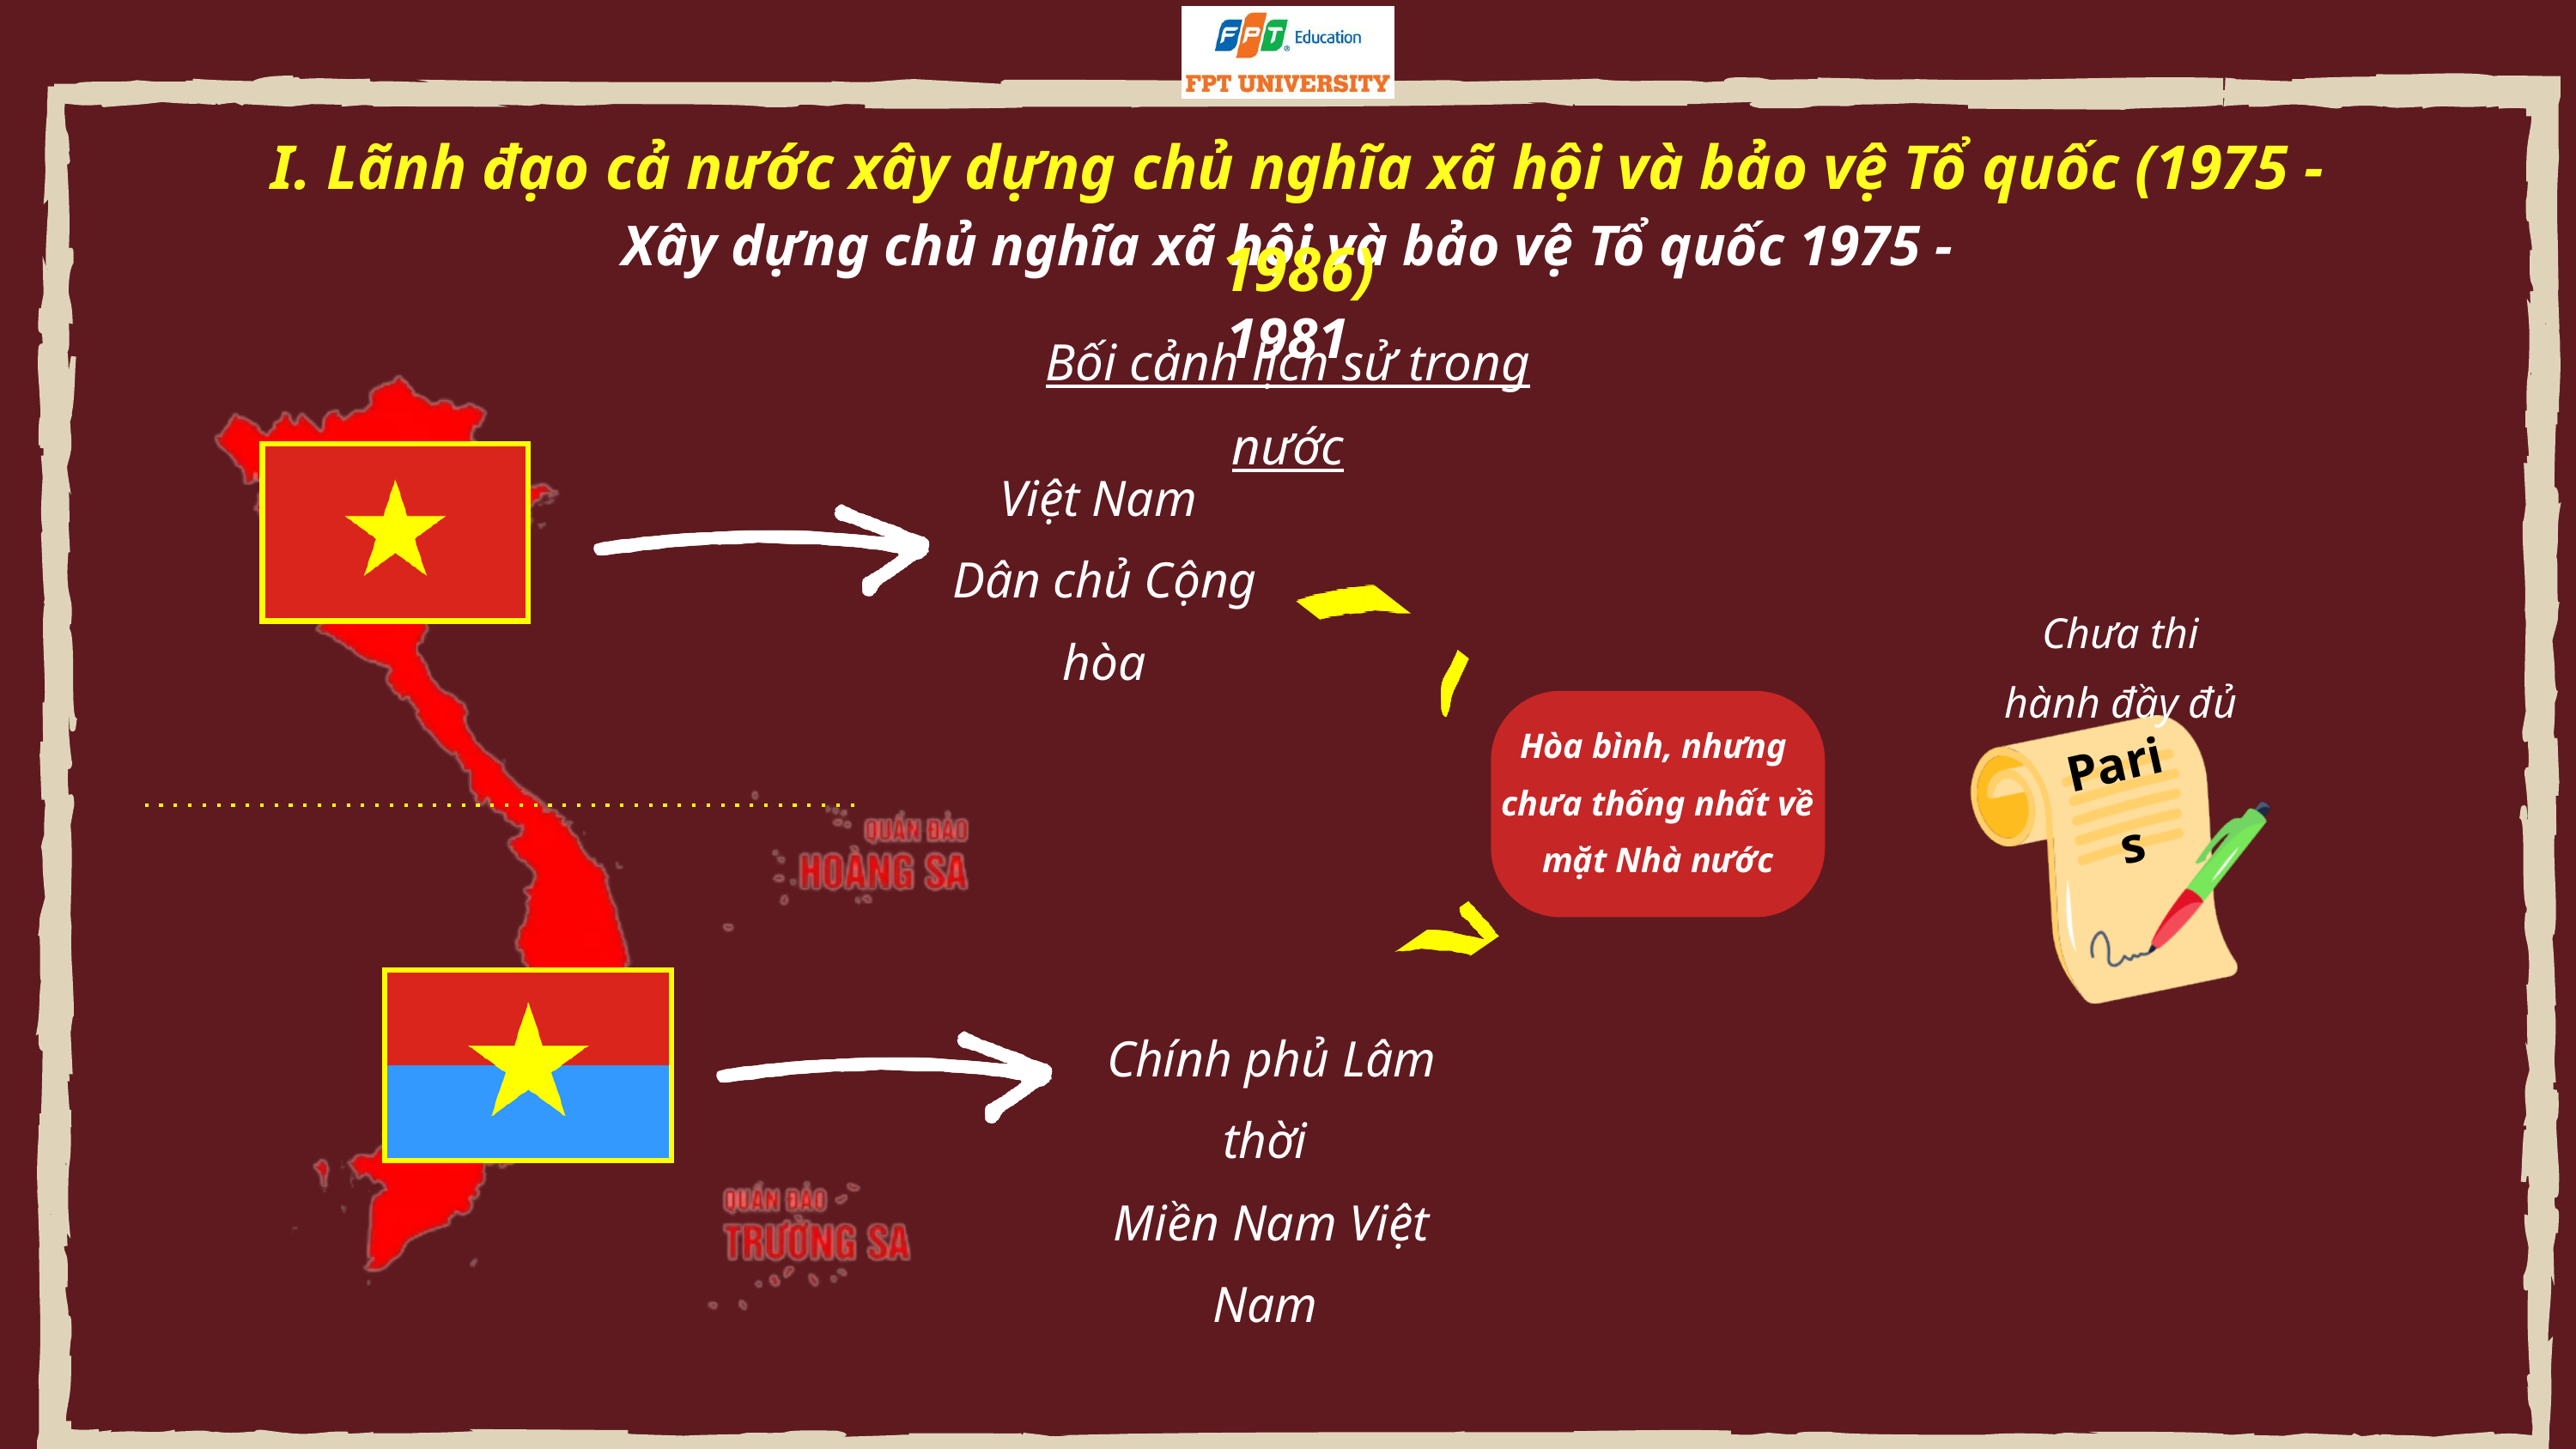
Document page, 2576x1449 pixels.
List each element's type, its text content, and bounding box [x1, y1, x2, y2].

text_box [1279, 534, 1484, 718]
text_box [1044, 1031, 1053, 1124]
text_box Chính phủ Lâm thời Miền Nam Việt Nam [1072, 1004, 1471, 1333]
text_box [1491, 670, 1826, 918]
text_box Xây dựng chủ nghĩa xã hội và bảo vệ Tổ quốc 1975 - 1981 [616, 304, 1960, 370]
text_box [144, 313, 1041, 1373]
text_box [35, 73, 2561, 1449]
text_box [1182, 6, 1394, 99]
text_box Paris [2050, 727, 2191, 883]
text_box [1340, 893, 1506, 1028]
text_box [1969, 712, 2273, 1005]
text_box Chưa thi hành đầy đủ [1996, 587, 2245, 727]
text_box I. Lãnh đạo cả nước xây dựng chủ nghĩa xã hội và bảo vệ Tổ quốc (1975 - 1986) [267, 100, 2330, 304]
text_box Bối cảnh lịch sử trong nước [1031, 306, 1545, 475]
text_box Việt Nam Dân chủ Cộng hòa [1044, 444, 1279, 690]
